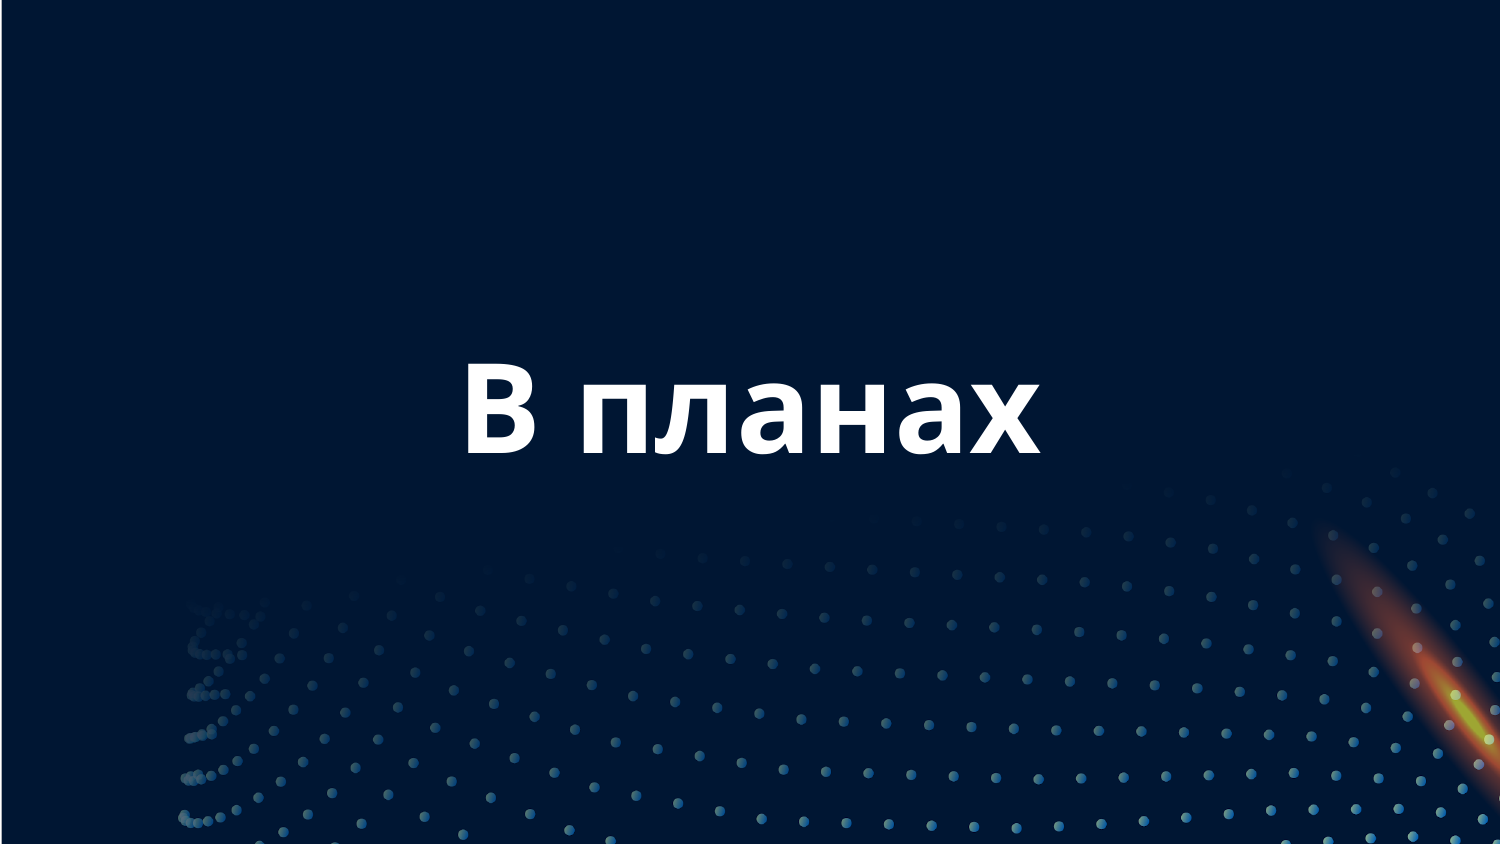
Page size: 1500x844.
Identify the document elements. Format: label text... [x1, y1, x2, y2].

picture [0, 0, 1500, 844]
title В планах [303, 189, 1197, 617]
